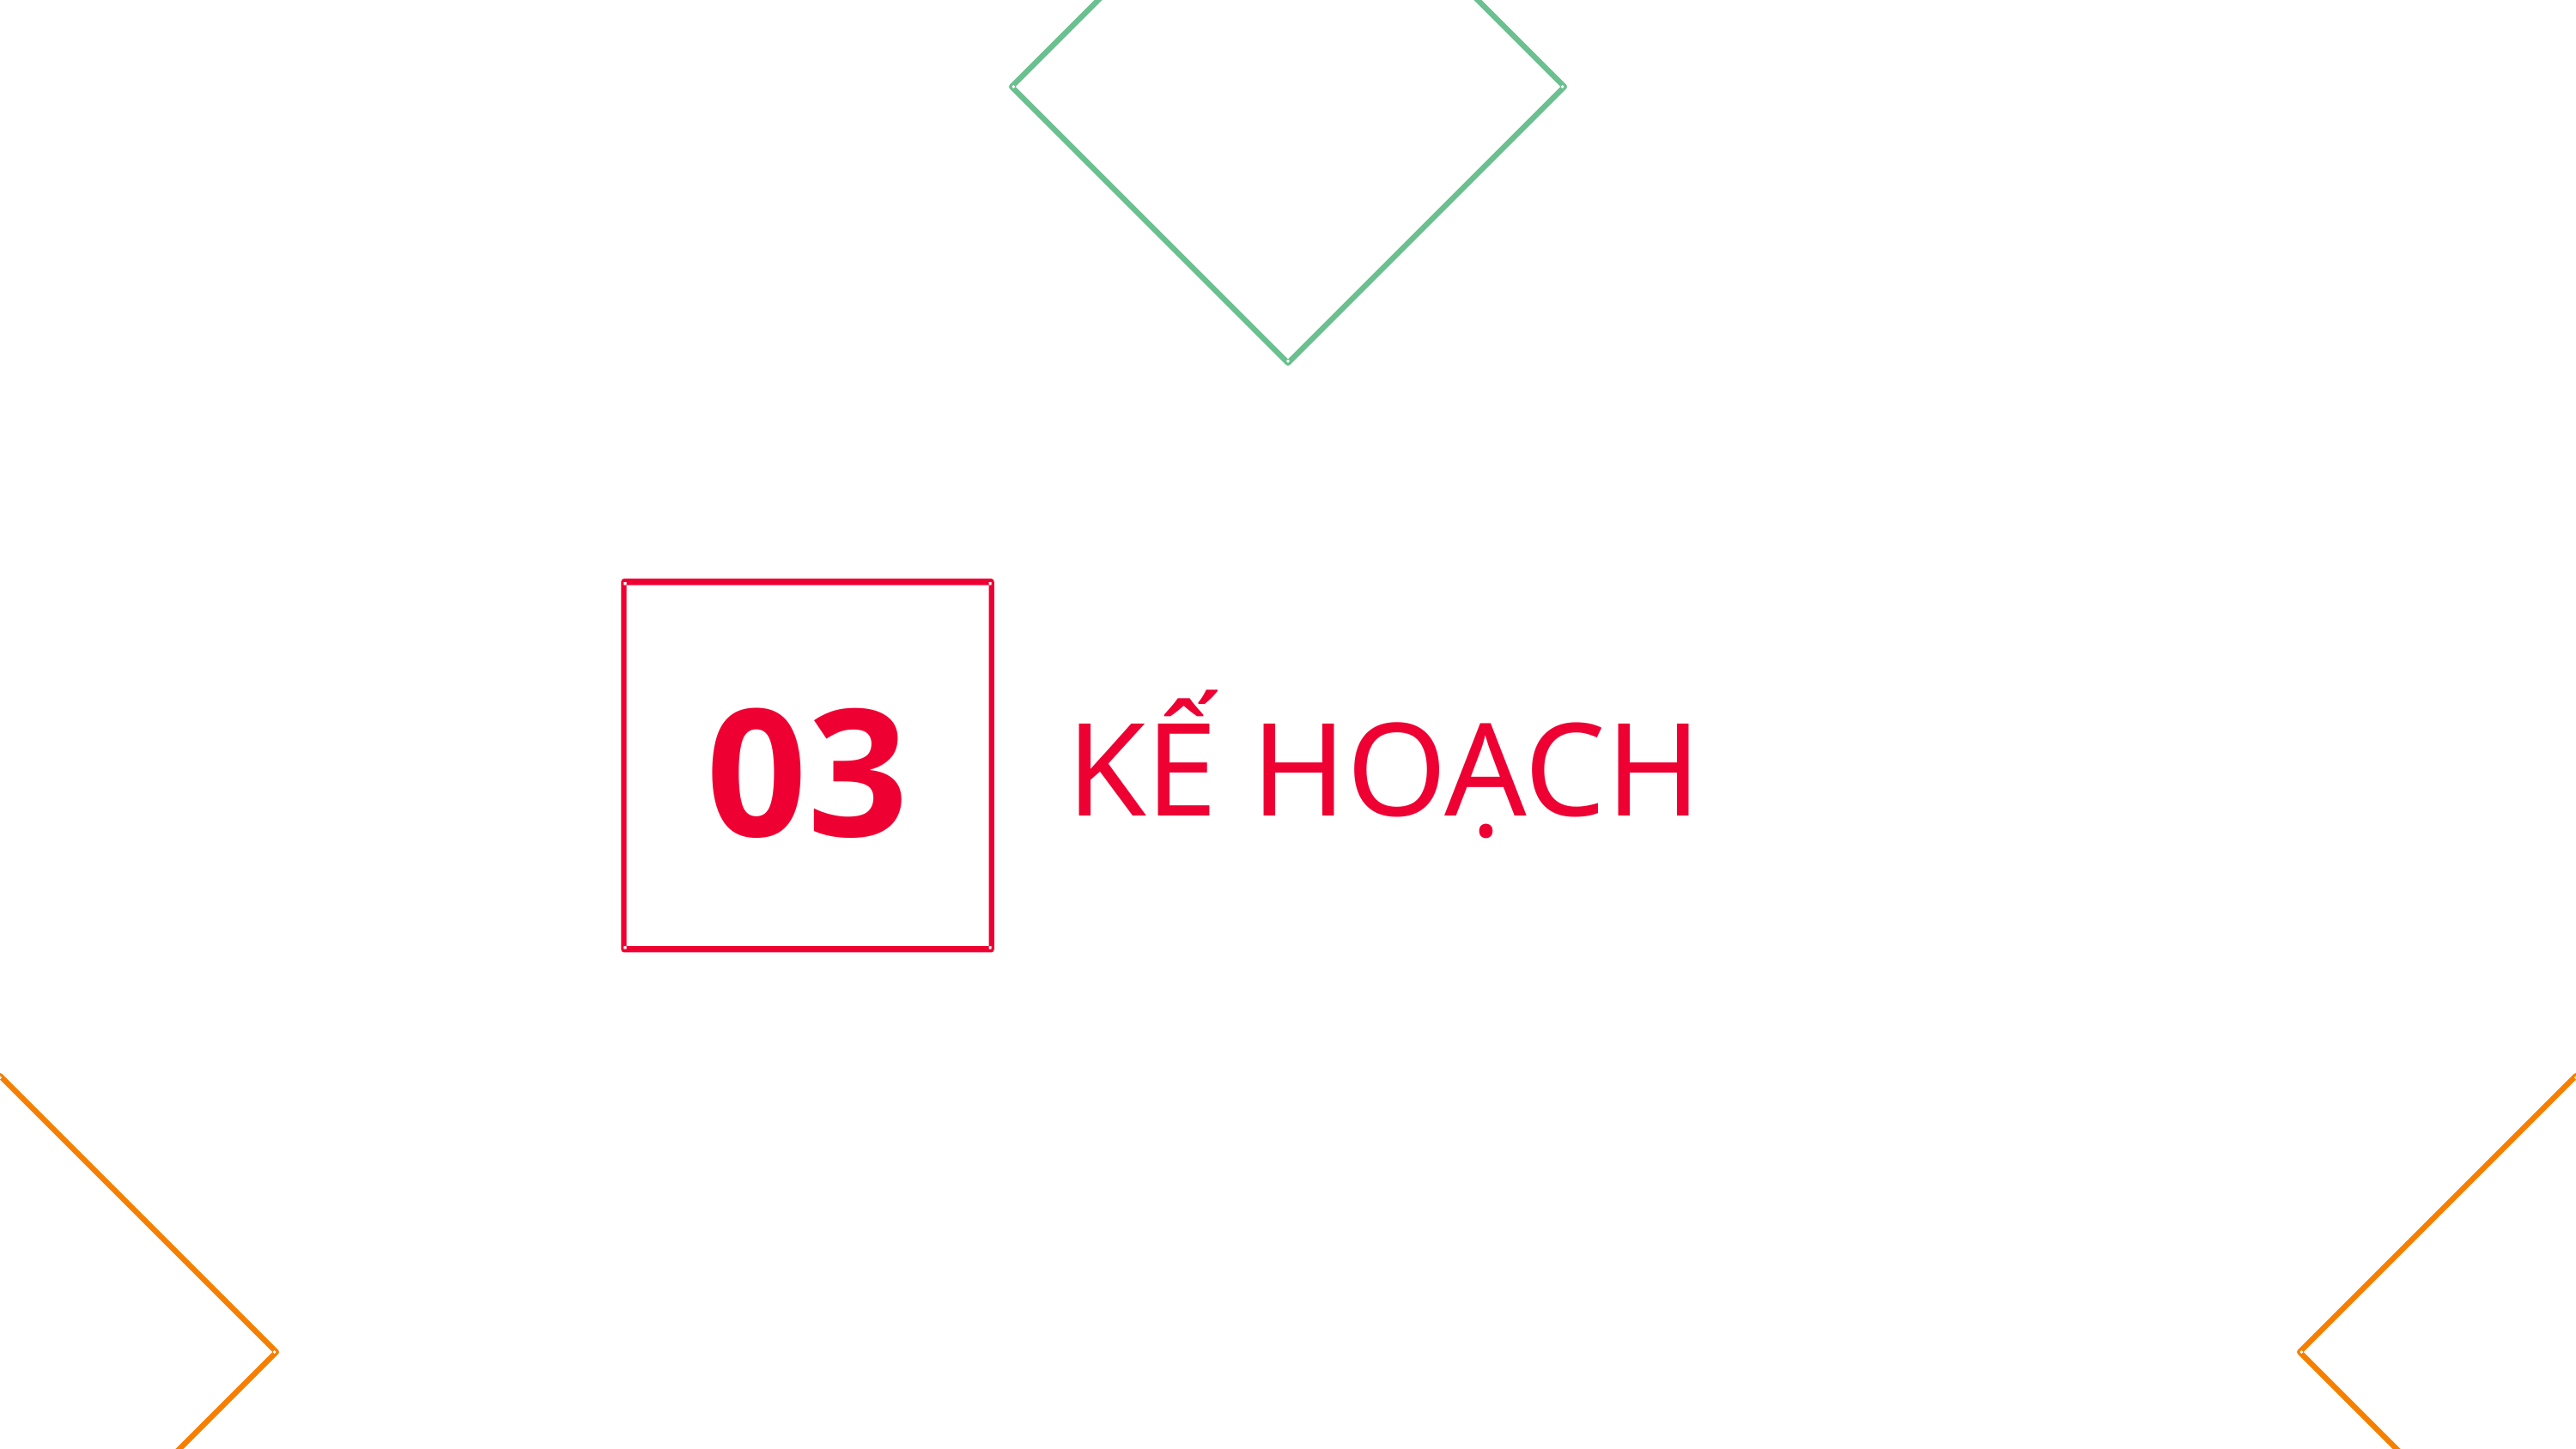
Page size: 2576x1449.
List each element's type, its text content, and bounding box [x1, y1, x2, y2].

text_box KẾ HOẠCH [998, 687, 1814, 842]
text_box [0, 1072, 280, 1449]
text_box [2296, 1072, 2576, 1449]
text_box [1008, 0, 1568, 367]
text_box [621, 578, 995, 953]
